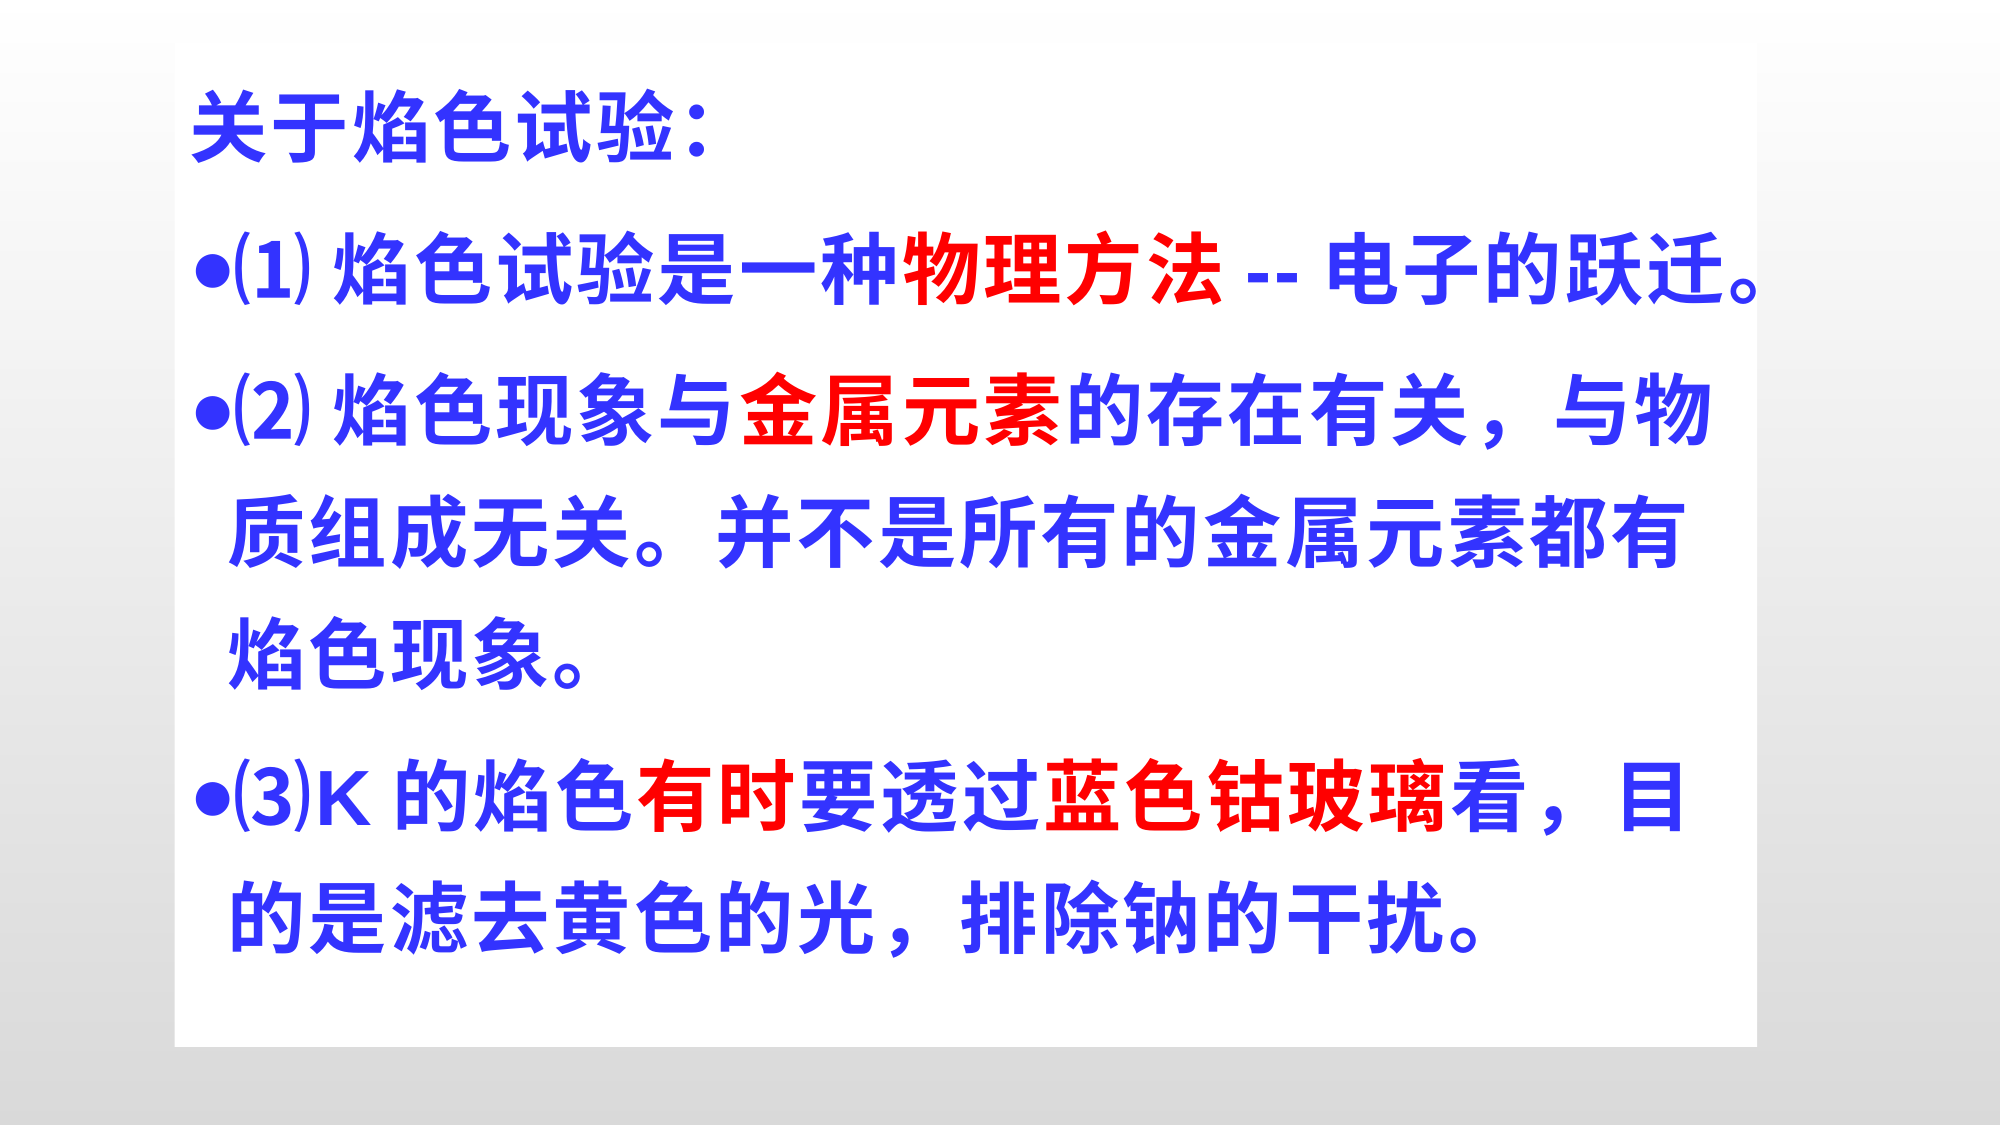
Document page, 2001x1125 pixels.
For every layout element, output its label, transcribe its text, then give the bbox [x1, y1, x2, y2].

list 关于焰色试验： ⑴焰色试验是一种物理方法--电子的跃迁。 ⑵焰色现象与金属元素的存在有关，与物质组成无关。并不是所有的金属元素都有焰色现象。 ⑶K的焰色有时要透过蓝色钴玻璃看，目的是滤去黄色的光，排除钠的干扰。 [174, 42, 1758, 1047]
